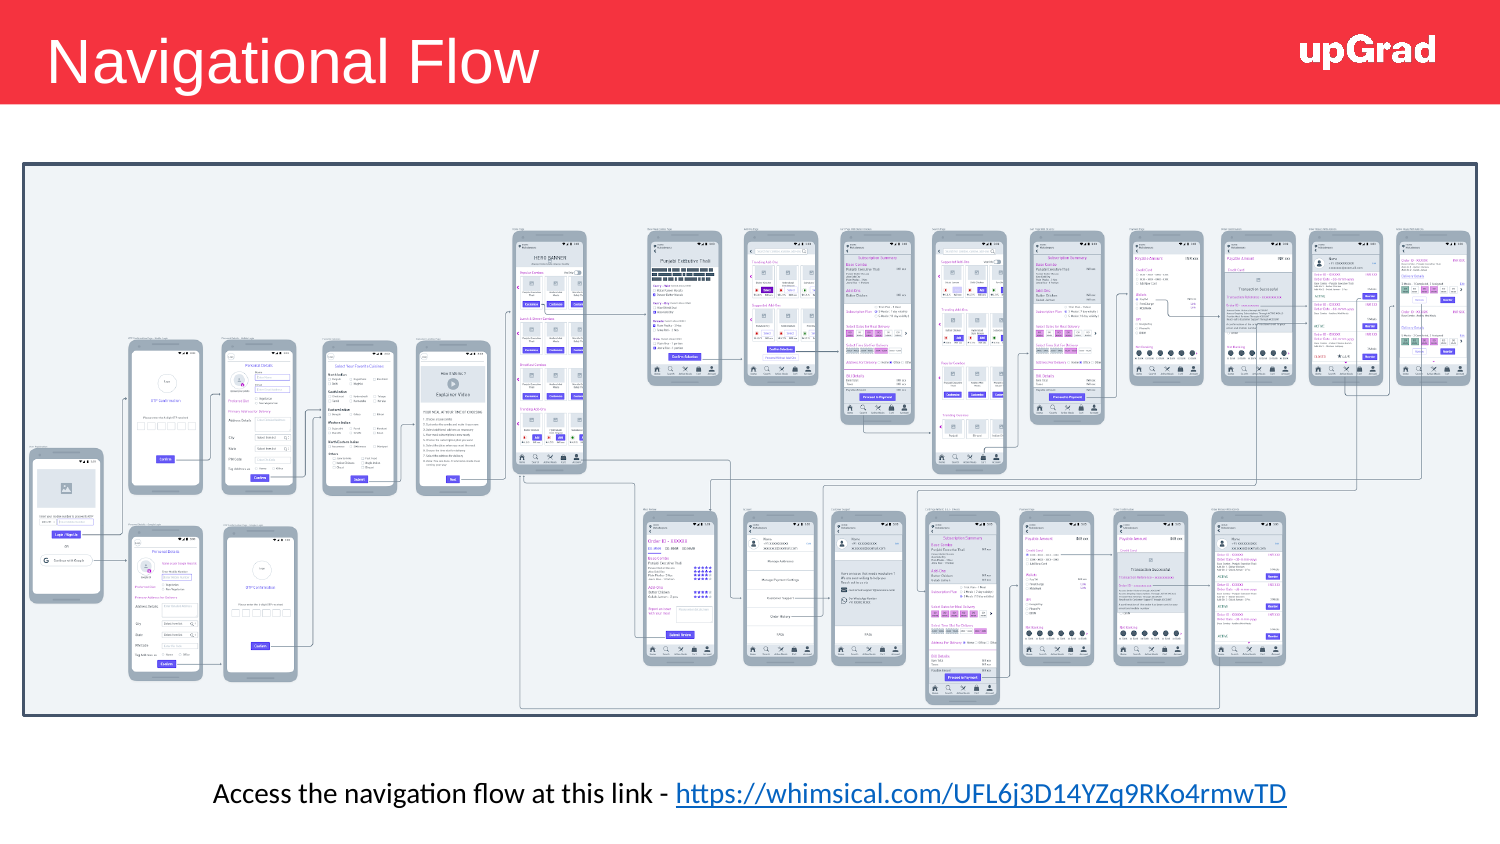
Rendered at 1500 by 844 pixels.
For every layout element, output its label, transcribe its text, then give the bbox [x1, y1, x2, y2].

text_box Navigational Flow [31, 21, 1164, 88]
picture [24, 165, 1476, 714]
text_box Access the navigation flow at this link - https://whimsical.com/UFL6j3D14YZq9RKo4rmwTD [84, 759, 1416, 825]
picture [1300, 34, 1435, 70]
